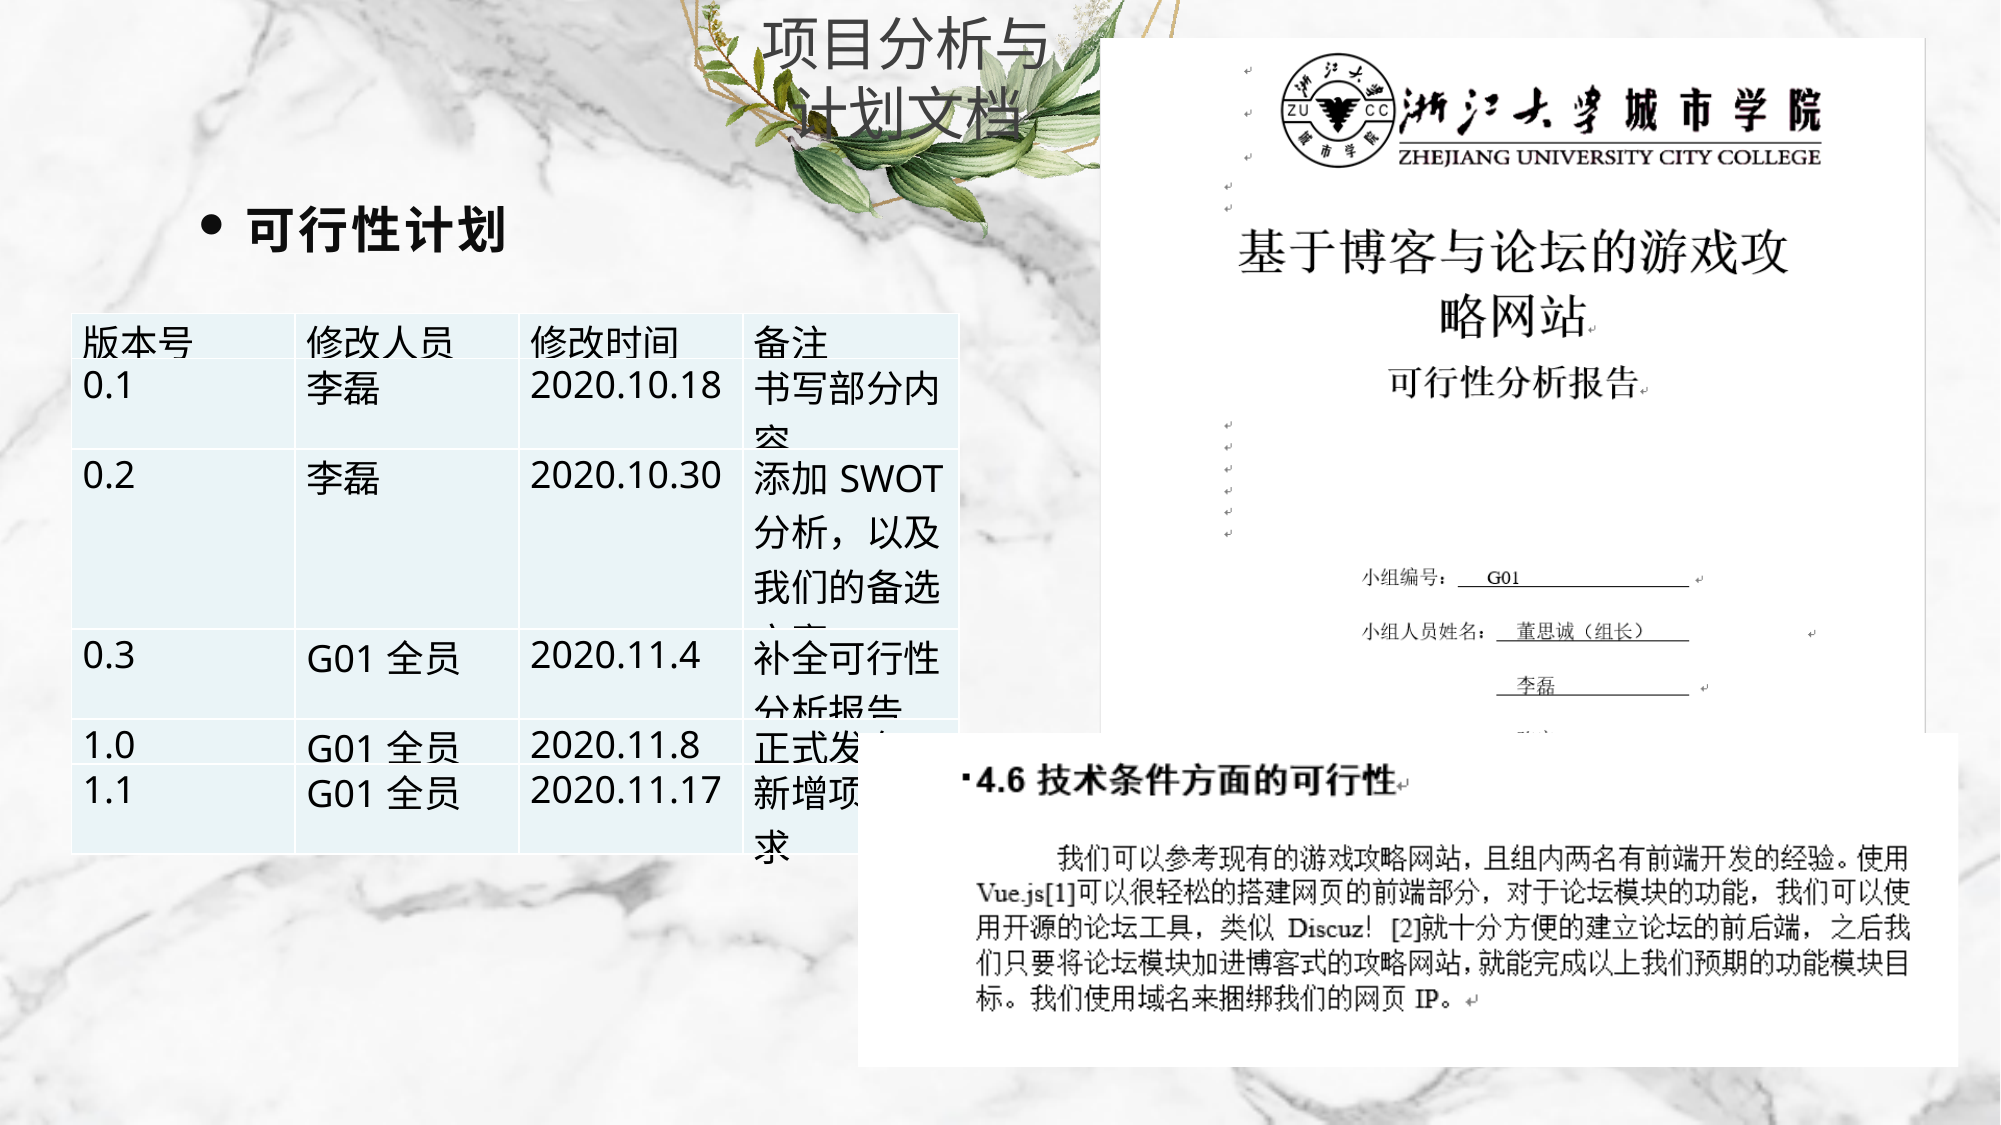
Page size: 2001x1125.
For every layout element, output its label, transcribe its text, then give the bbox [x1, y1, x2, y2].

table_header 修改人员 [296, 314, 518, 358]
table_cell 2020.11.8 [520, 720, 742, 763]
table_cell 1.0 [72, 720, 294, 763]
table_cell 书写部分内容 [744, 359, 958, 448]
table_cell 2020.11.17 [520, 765, 742, 853]
table_cell 2020.10.30 [520, 450, 742, 628]
picture [0, 0, 2001, 1125]
table_cell 1.1 [72, 765, 294, 853]
table_cell G01全员 [296, 720, 518, 763]
table_cell 李磊 [296, 450, 518, 628]
table_header 修改时间 [520, 314, 742, 358]
table_cell 新增项目需求 [744, 765, 858, 853]
table_cell 0.3 [72, 630, 294, 718]
table_cell 0.1 [72, 359, 294, 448]
table_cell G01全员 [296, 630, 518, 718]
table_cell 2020.11.4 [520, 630, 742, 718]
text_box 可行性计划 [187, 156, 624, 295]
table_cell 0.2 [72, 450, 294, 628]
table_cell 正式发布 [744, 720, 958, 763]
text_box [607, 0, 1165, 217]
table_cell 李磊 [296, 359, 518, 448]
table_cell 2020.10.18 [520, 359, 742, 448]
table_cell G01全员 [296, 765, 518, 853]
table_header 备注 [744, 314, 958, 358]
table_cell 添加swot分析，以及我们的备选方案 [744, 450, 958, 628]
table_header 版本号 [72, 314, 294, 358]
table_cell 补全可行性分析报告 [744, 630, 958, 718]
